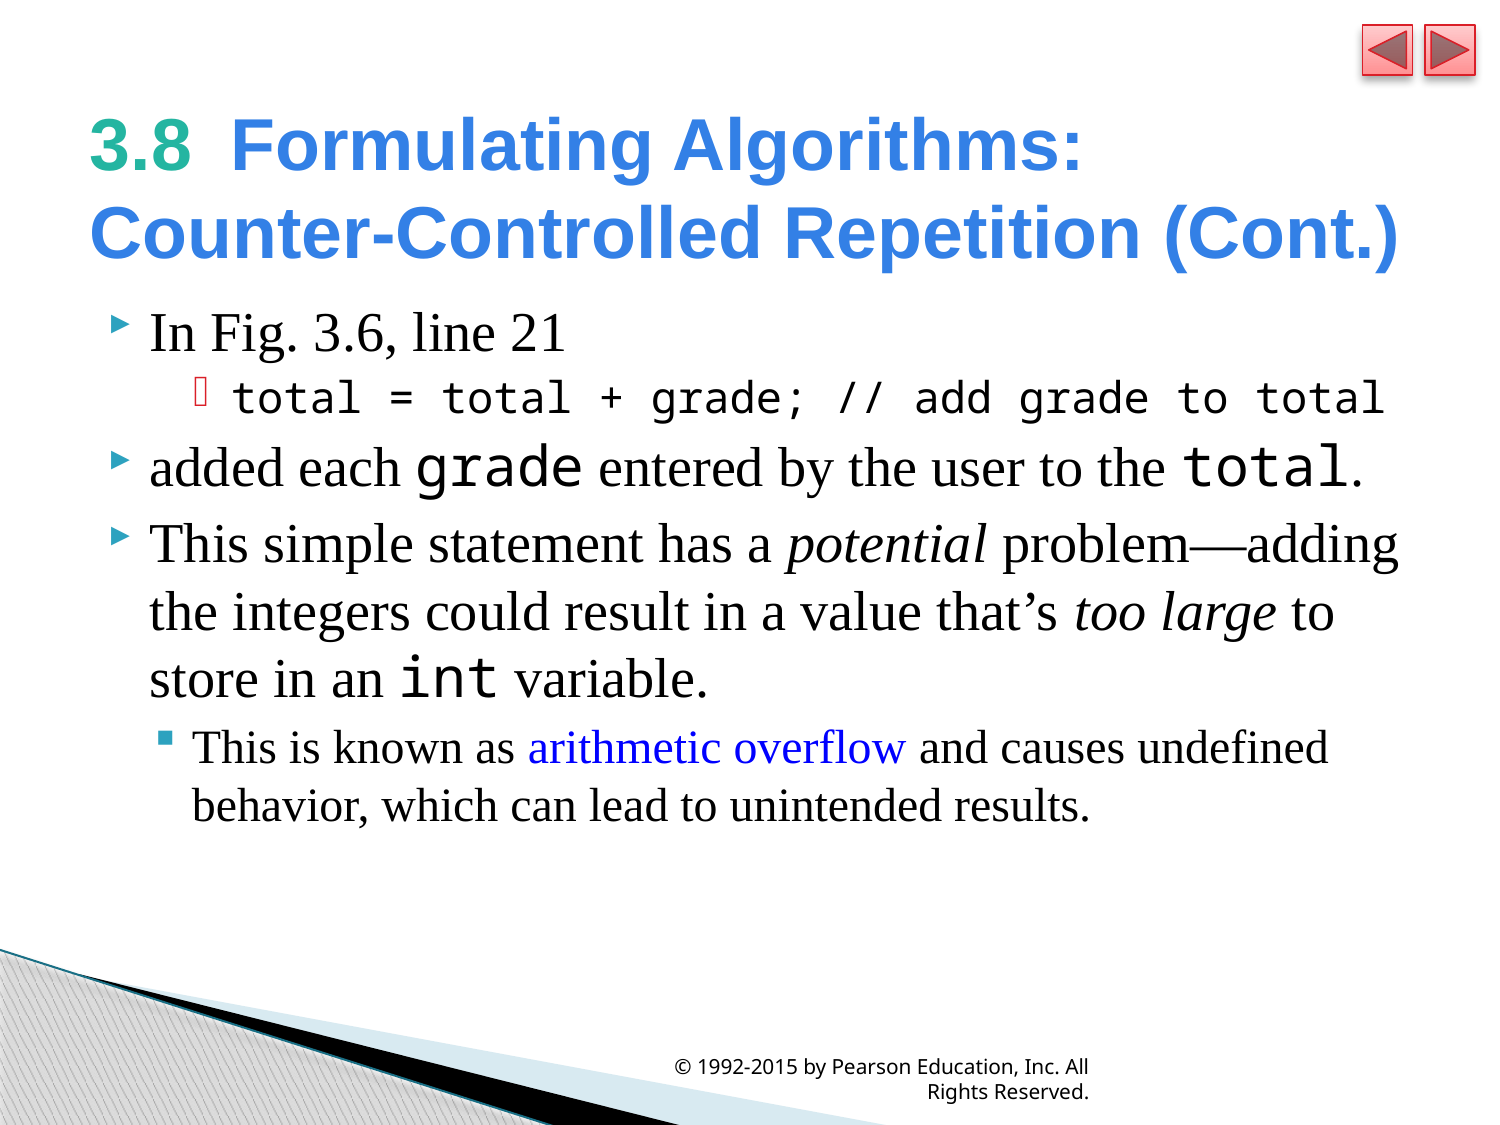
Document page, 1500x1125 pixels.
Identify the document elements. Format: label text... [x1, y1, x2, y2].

footer © 1992-2015 by Pearson Education, Inc. All Rights Reserved. [650, 1051, 1105, 1112]
list In Fig. 3.6, line 21 total = total + grade; // add grade to total added each grade entered by the user to the total. This simple statement has a potential problem—adding the integers could result in a value that’s too large to store in an int variable. This is known as arithmetic overflow and causes undefined behavior, which can lead to unintended results. [75, 287, 1425, 918]
title 3.8 Formulating Algorithms: Counter-Controlled Repetition (Cont.) [75, 45, 1425, 287]
